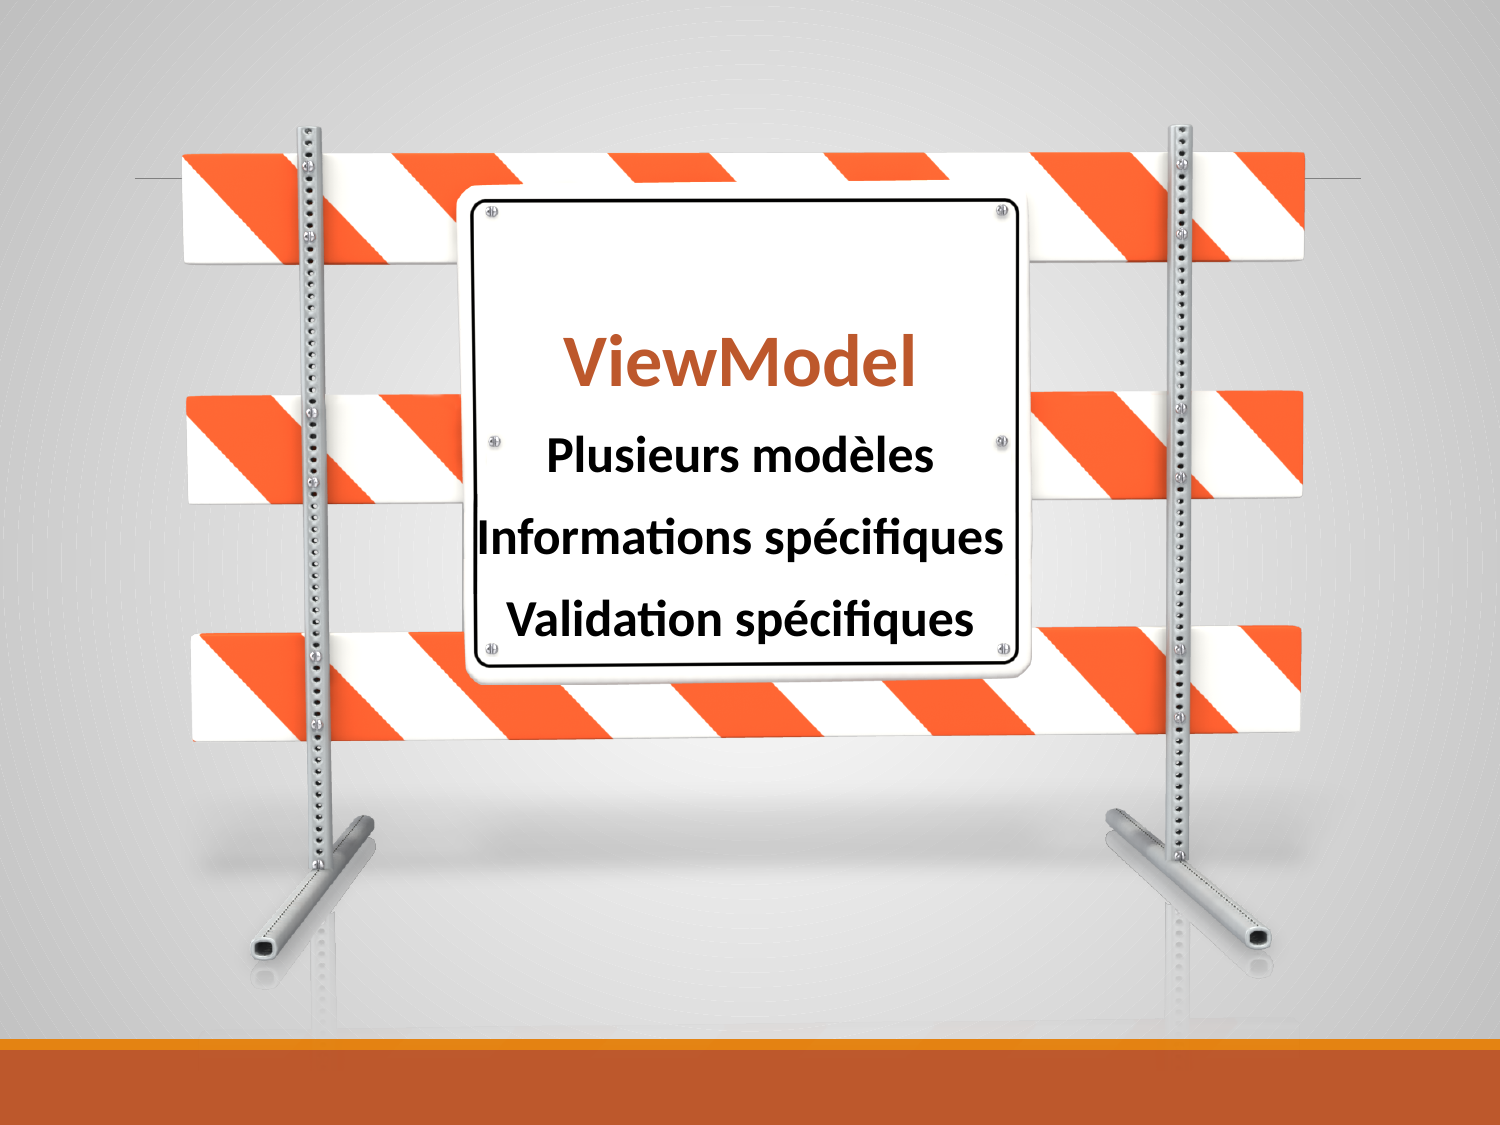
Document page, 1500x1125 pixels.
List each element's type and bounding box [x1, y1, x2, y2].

picture [105, 77, 1395, 1125]
